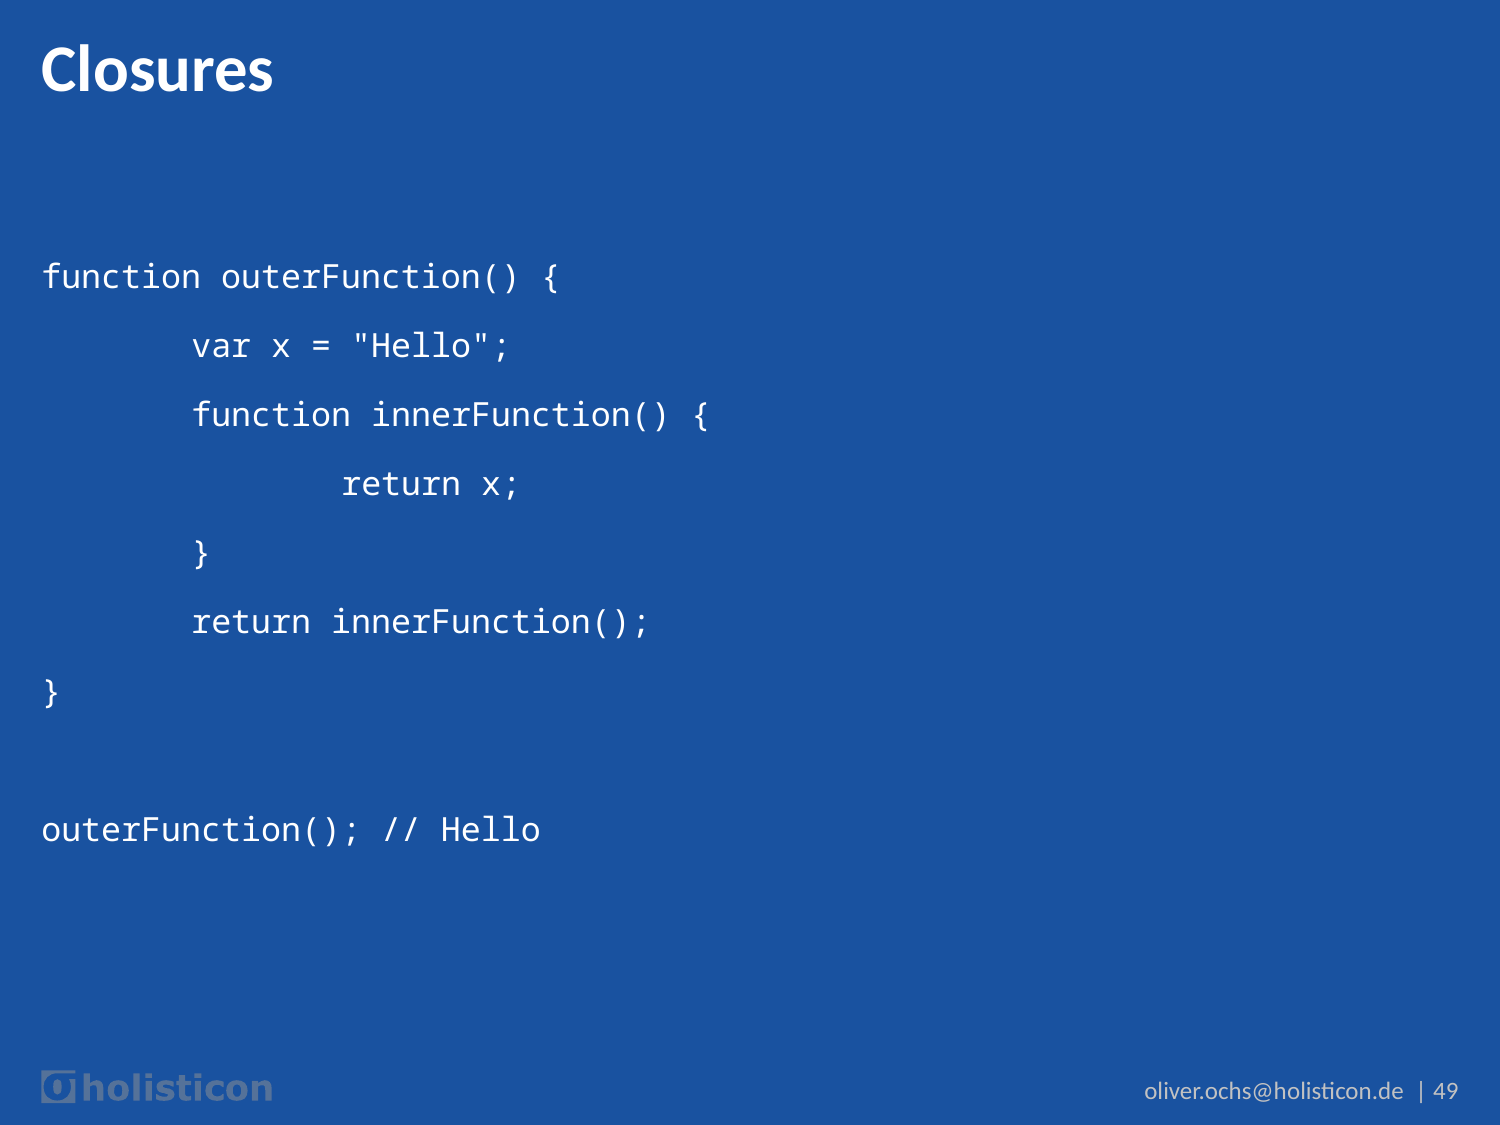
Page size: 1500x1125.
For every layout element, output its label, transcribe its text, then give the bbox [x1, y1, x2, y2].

list function outerFunction() { var x = "Hello"; function innerFunction() { return x; } return innerFunction(); } outerFunction(); // Hello [41, 255, 1436, 973]
title Closures [41, 24, 1436, 188]
